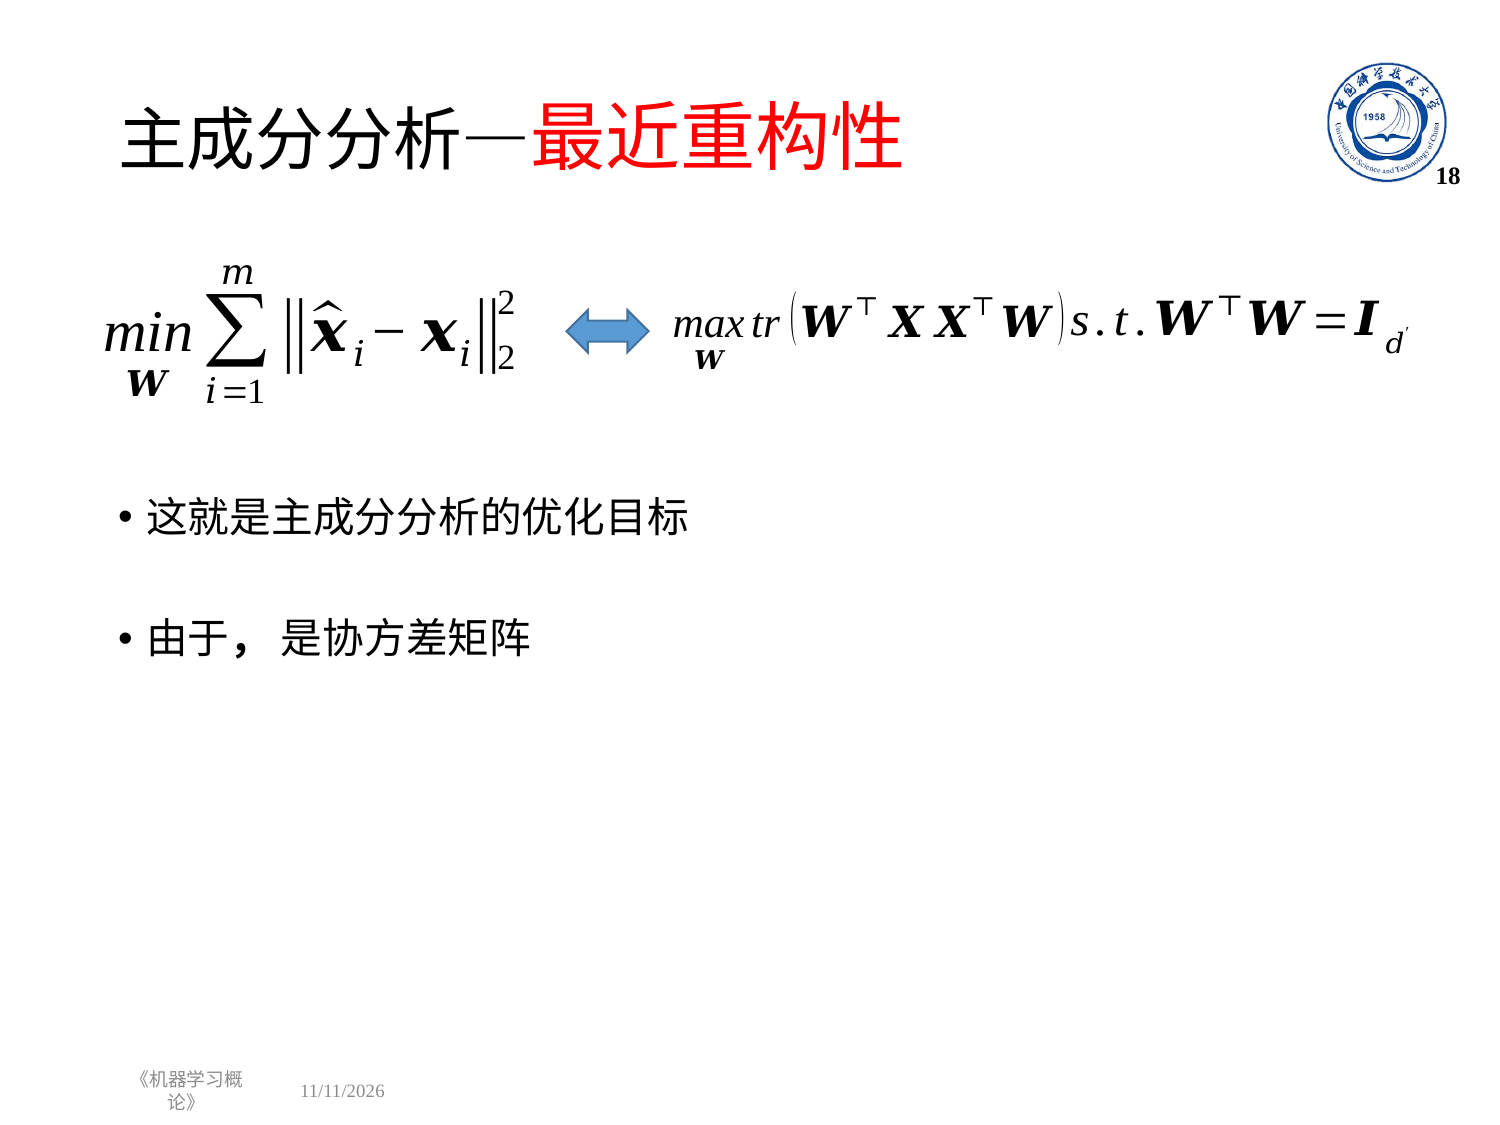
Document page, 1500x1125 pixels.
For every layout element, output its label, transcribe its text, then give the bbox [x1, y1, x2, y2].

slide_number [285, 1068, 422, 1113]
picture [1397, 59, 1450, 144]
title 主成分分析—最近重构性 [103, 59, 1397, 221]
footer 《机器学习概论》 [104, 1068, 270, 1113]
slide_number 18 [1372, 144, 1476, 205]
text_box [565, 307, 651, 355]
